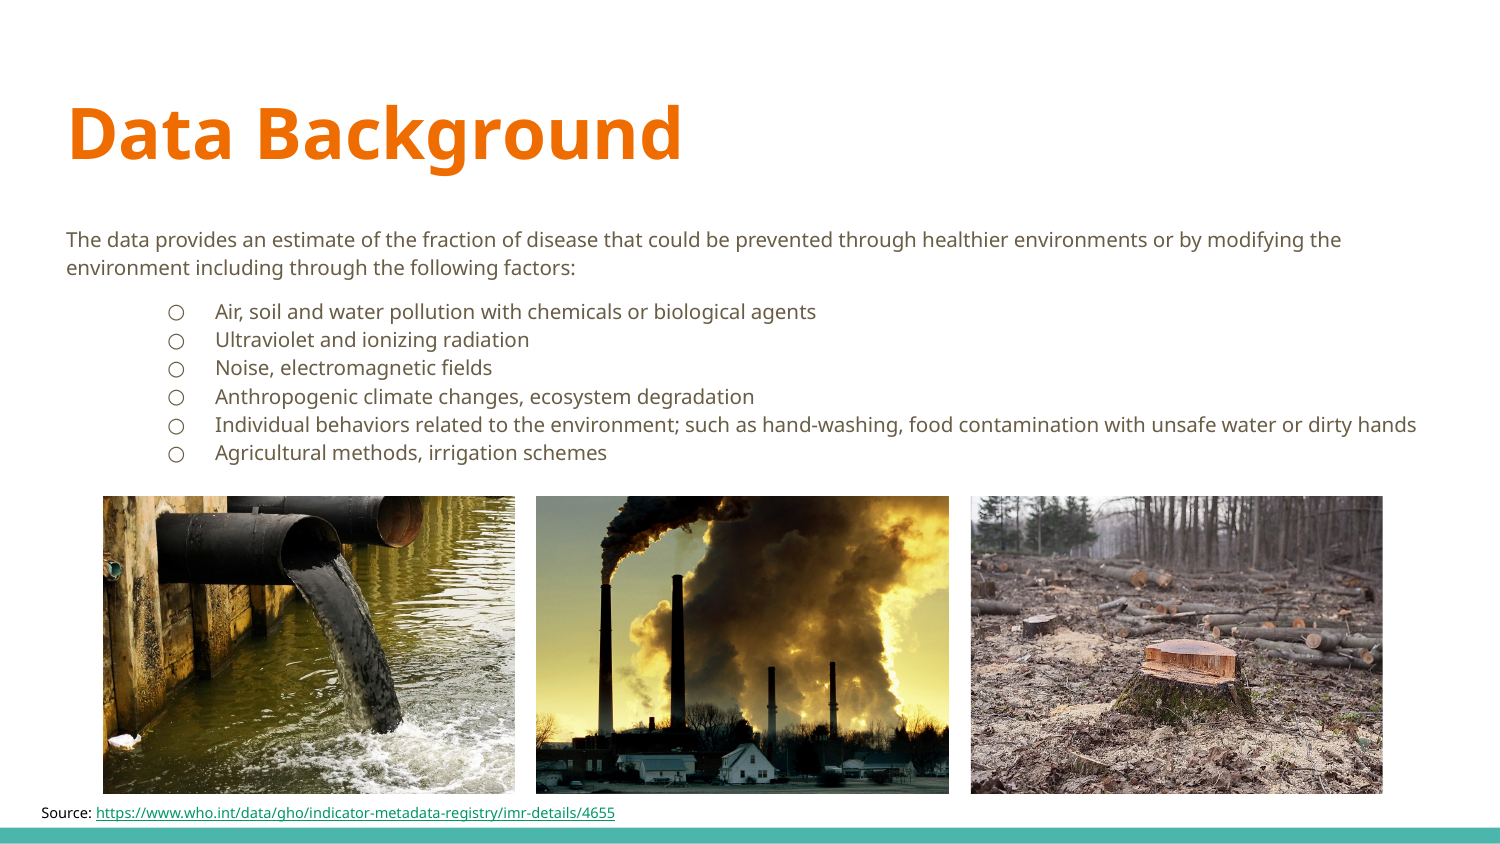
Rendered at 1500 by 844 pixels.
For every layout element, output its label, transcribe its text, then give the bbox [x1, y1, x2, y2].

picture [536, 496, 949, 794]
picture [102, 496, 516, 794]
text_box Source: https://www.who.int/data/gho/indicator-metadata-registry/imr-details/4655 [26, 789, 768, 819]
picture [970, 496, 1383, 794]
title Data Background [51, 72, 1449, 189]
list The data provides an estimate of the fraction of disease that could be prevented through healthier environments or by modifying the environment including through the following factors: Air, soil and water pollution with chemicals or biological agents Ultraviolet and ionizing radiation Noise, electromagnetic fields Anthropogenic climate changes, ecosystem degradation Individual behaviors related to the environment; such as hand-washing, food contamination with unsafe water or dirty hands Agricultural methods, irrigation schemes [51, 207, 1449, 497]
